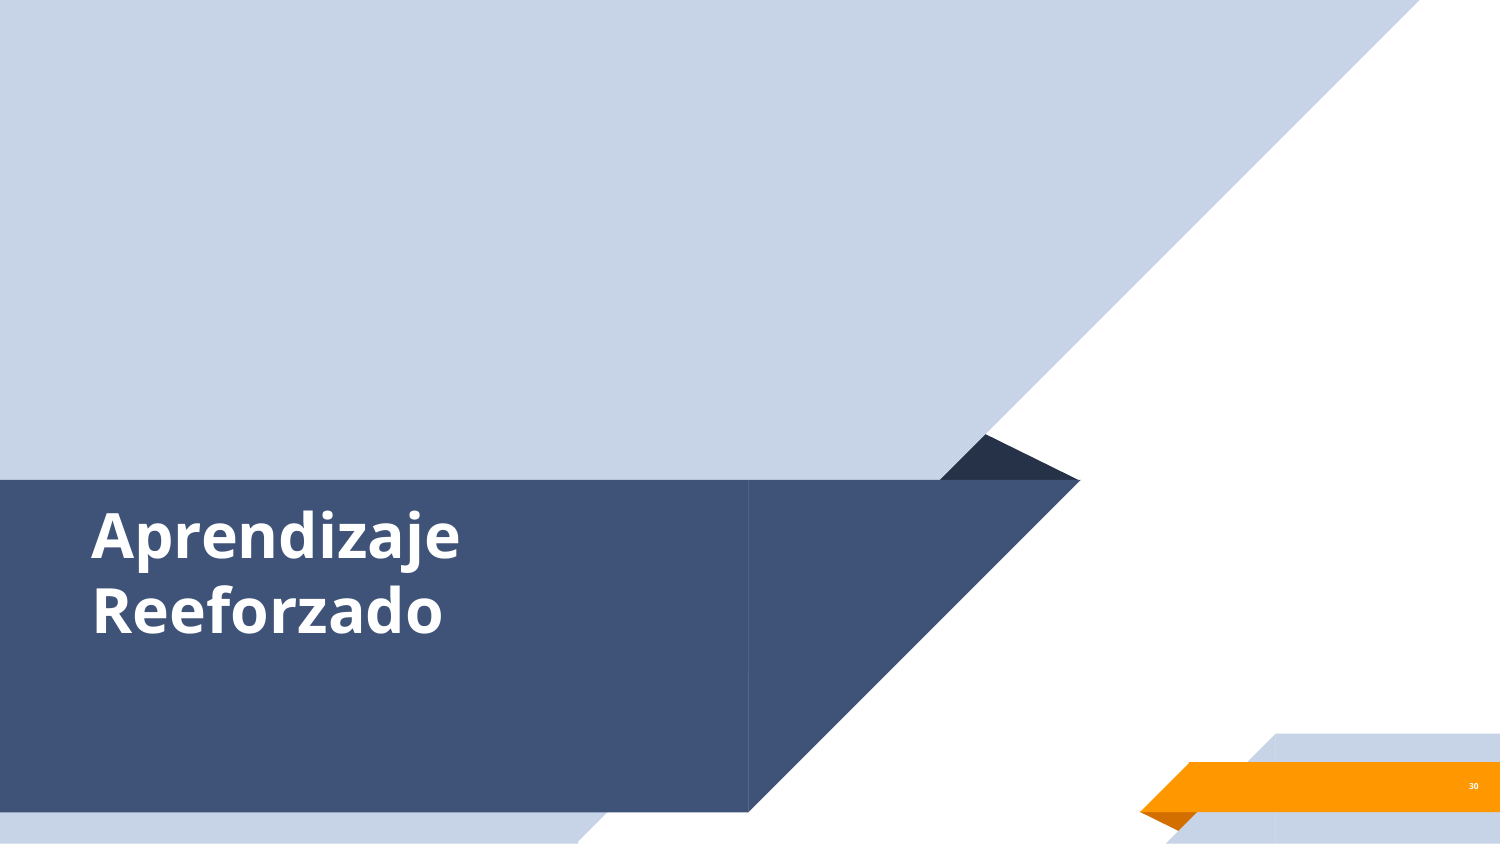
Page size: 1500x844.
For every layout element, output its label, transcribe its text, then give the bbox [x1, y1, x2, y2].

title Aprendizaje Reeforzado [76, 470, 748, 662]
slide_number 30 [1249, 760, 1494, 813]
